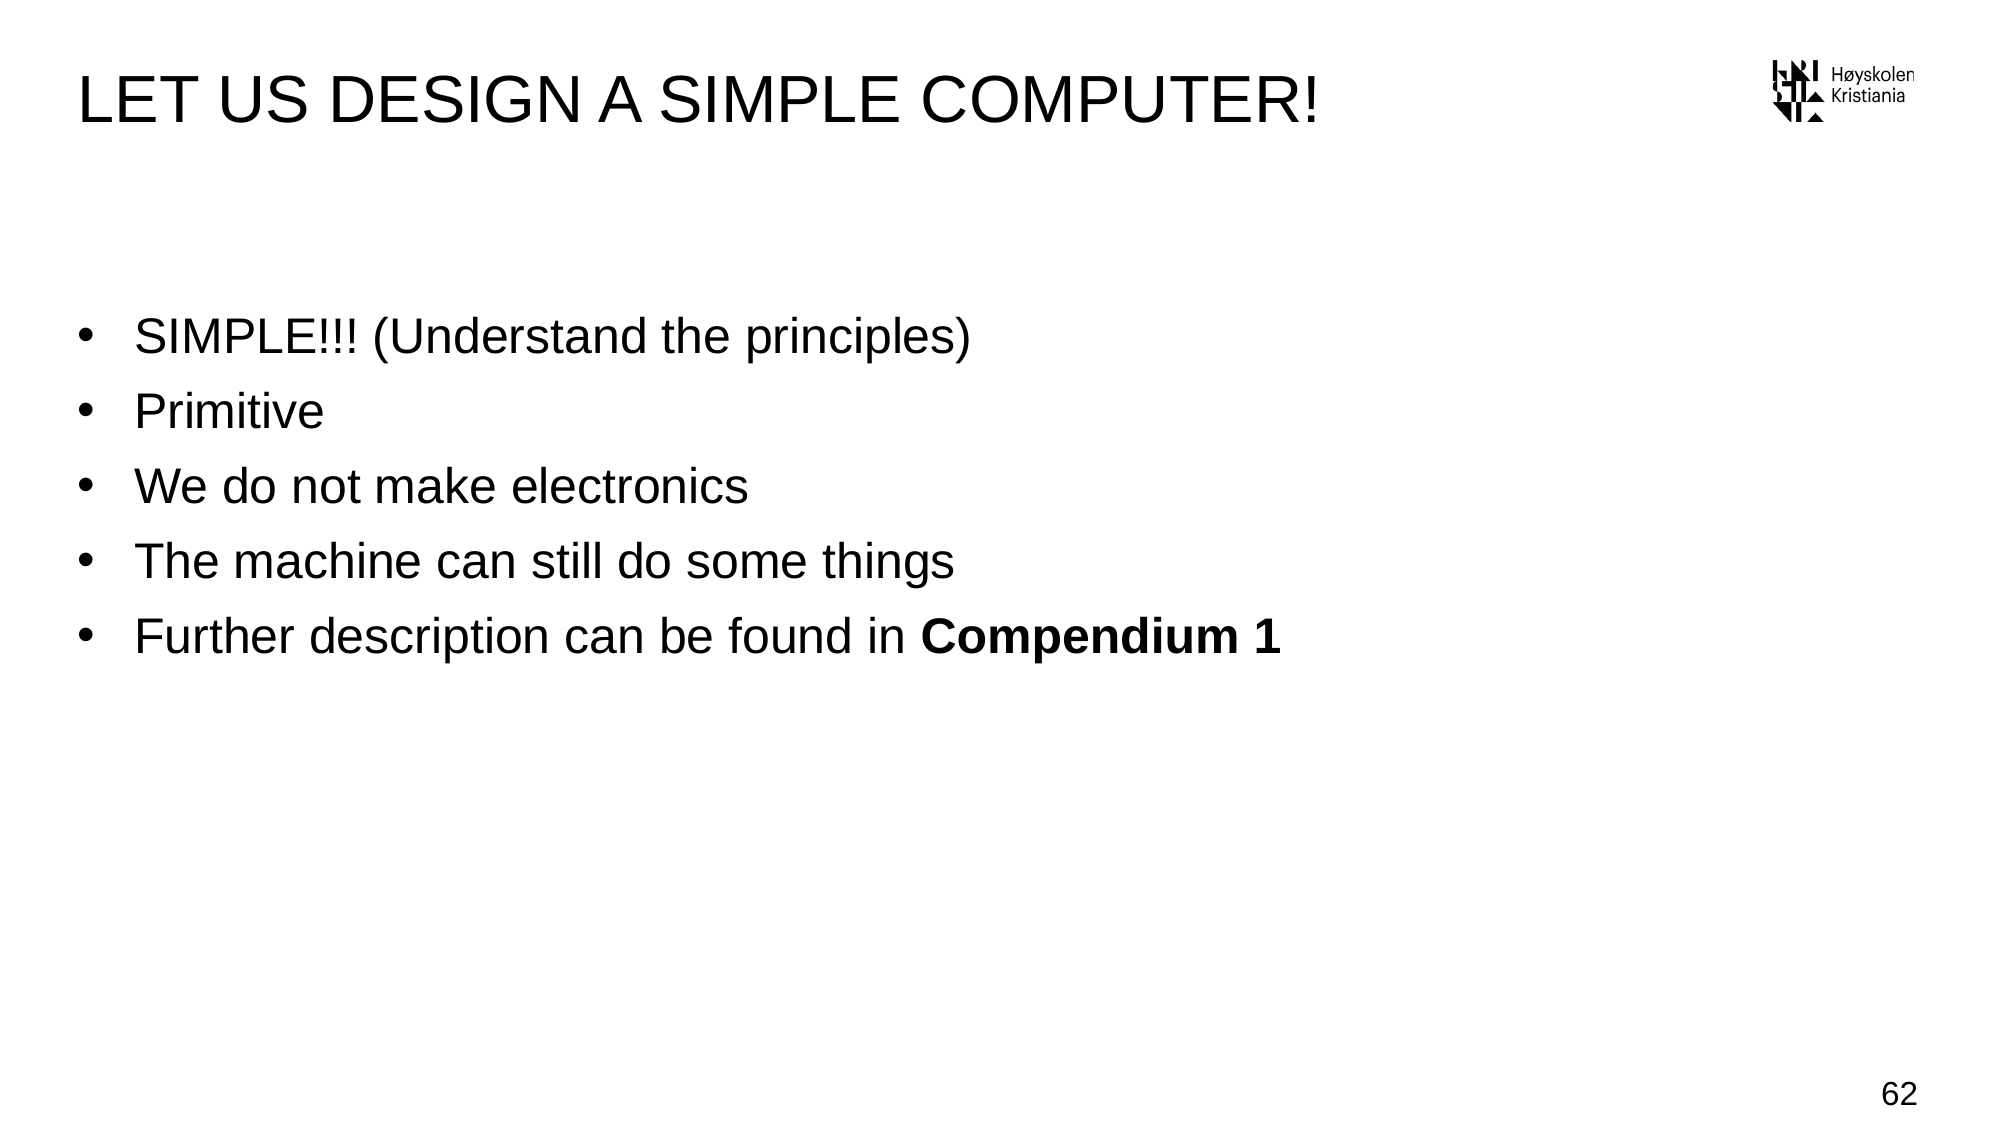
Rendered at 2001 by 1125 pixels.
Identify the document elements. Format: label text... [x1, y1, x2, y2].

list SIMPLE!!! (Understand the principles) Primitive We do not make electronics The machine can still do some things Further description can be found in Compendium 1 [62, 303, 1941, 1057]
title LET US DESIGN A SIMPLE COMPUTER! [62, 57, 1704, 275]
